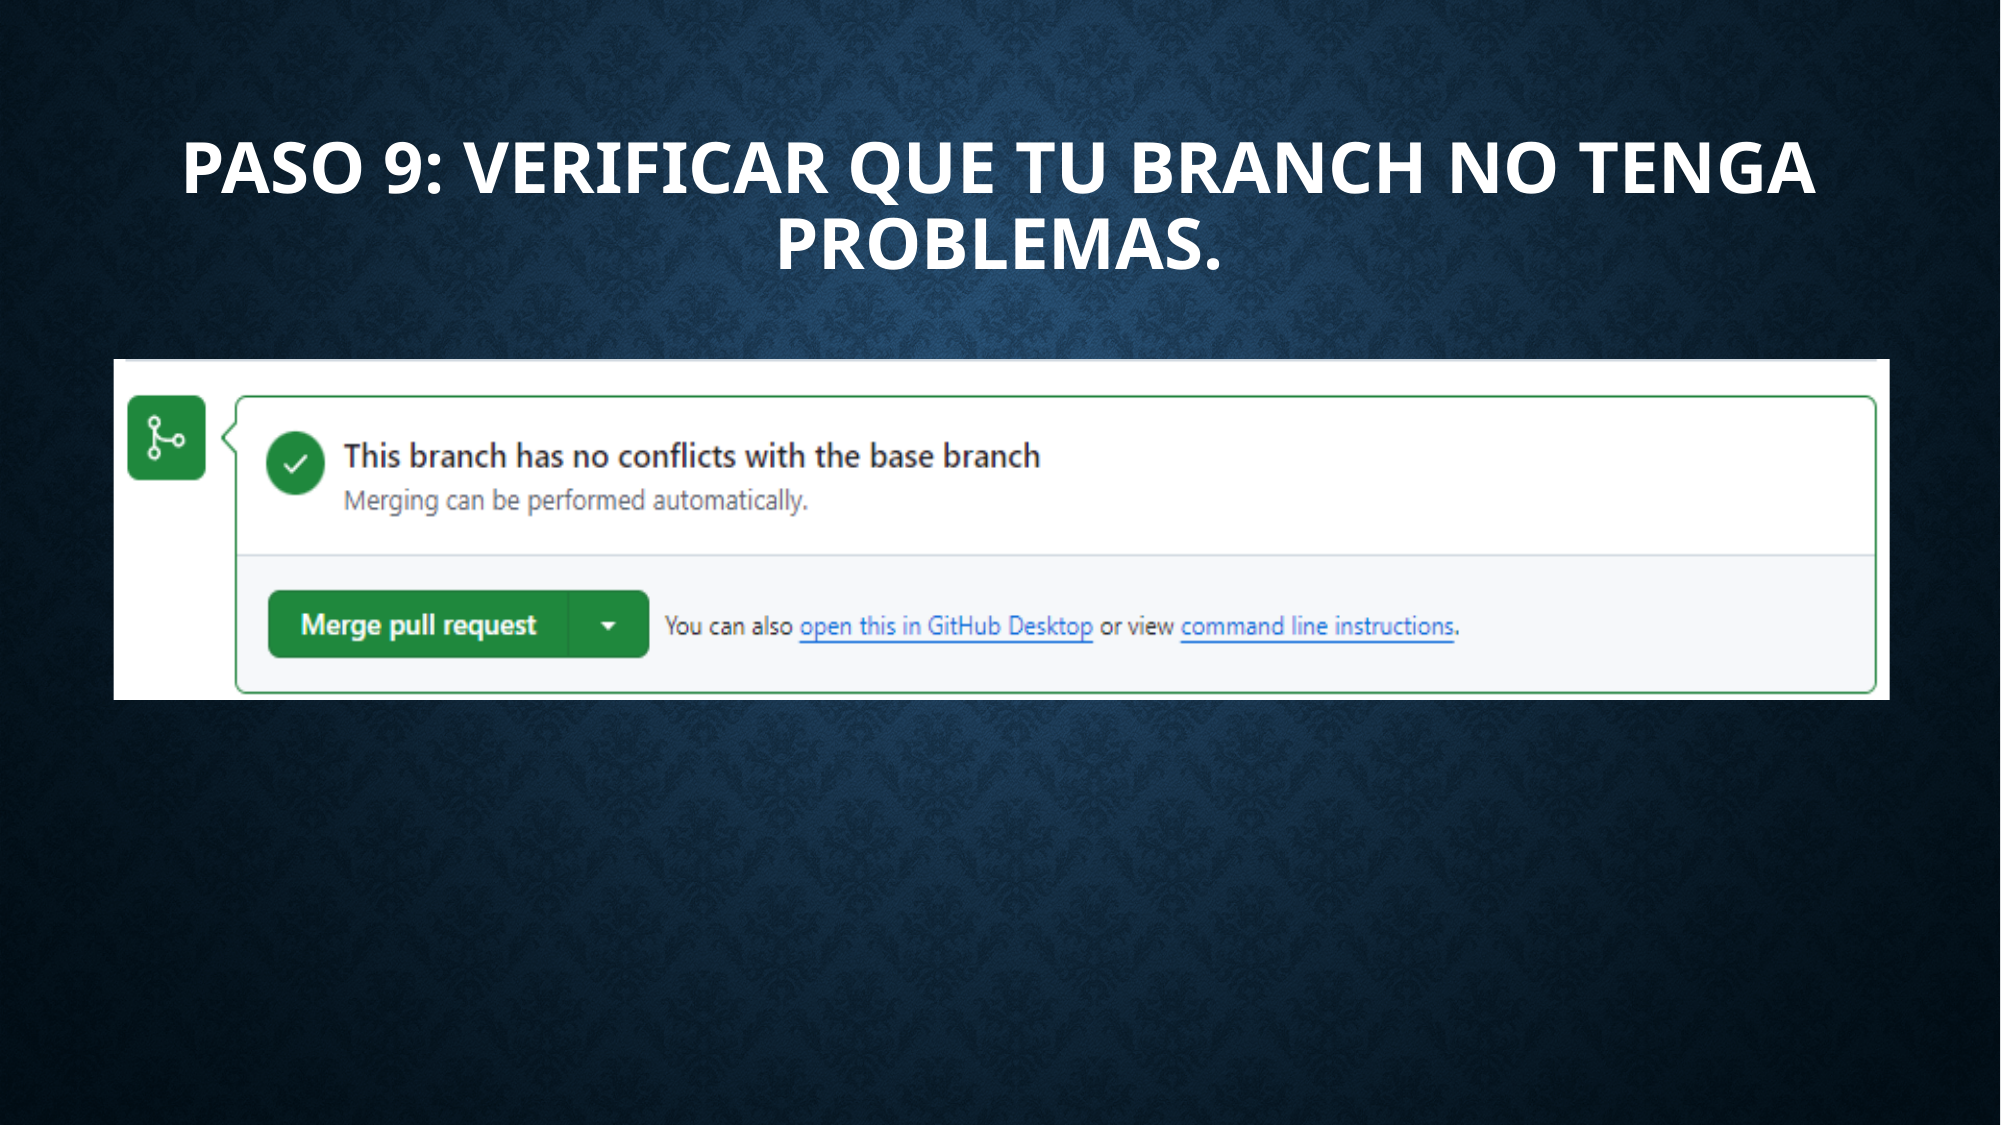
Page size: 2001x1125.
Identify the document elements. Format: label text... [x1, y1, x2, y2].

picture [112, 358, 1891, 701]
title Paso 9: verificar que tu Branch no tenga problemas. [149, 99, 1849, 318]
